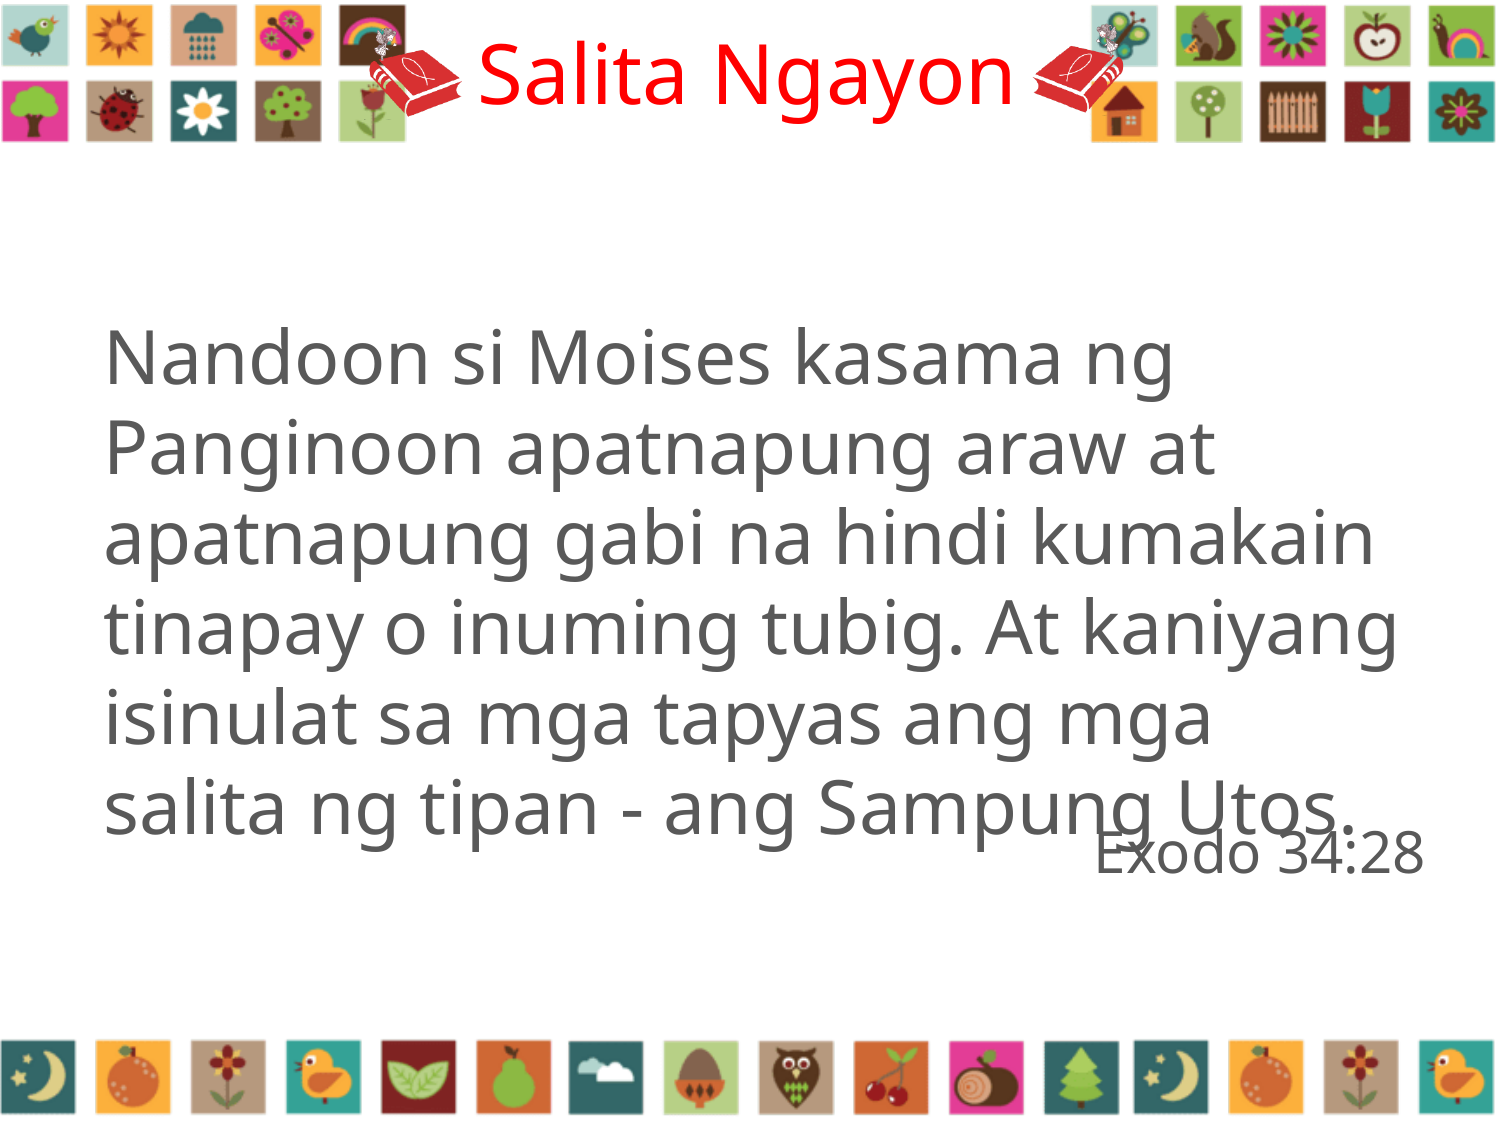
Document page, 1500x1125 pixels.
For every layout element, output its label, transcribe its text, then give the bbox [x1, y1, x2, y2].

text_box Exodo 34:28 [808, 807, 1441, 893]
picture [0, 3, 494, 150]
text_box Nandoon si Moises kasama ng Panginoon apatnapung araw at apatnapung gabi na hindi kumakain tinapay o inuming tubig. At kaniyang isinulat sa mga tapyas ang mga salita ng tipan - ang Sampung Utos. [88, 302, 1436, 858]
text_box Salita Ngayon [425, 13, 1078, 129]
picture [1001, 3, 1500, 150]
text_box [0, 1028, 1500, 1118]
